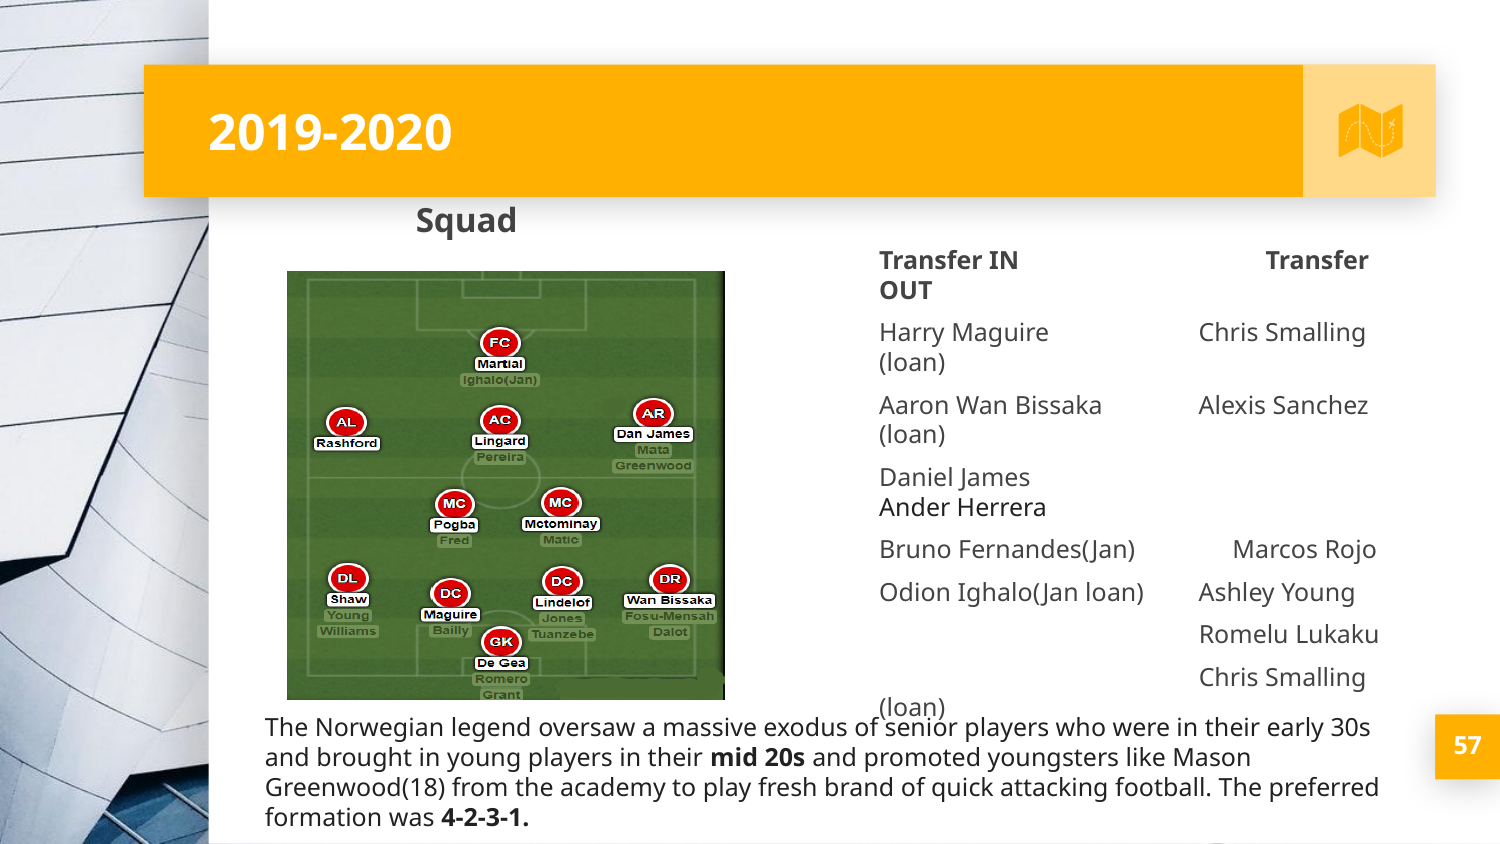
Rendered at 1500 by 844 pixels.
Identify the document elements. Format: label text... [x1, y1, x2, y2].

list The Norwegian legend oversaw a massive exodus of senior players who were in their early 30s and brought in young players in their mid 20s and promoted youngsters like Mason Greenwood(18) from the academy to play fresh brand of quick attacking football. The preferred formation was 4-2-3-1. [249, 696, 1427, 828]
picture [287, 271, 726, 700]
list Squad [200, 184, 743, 235]
title 2019-2020 [193, 64, 1300, 197]
picture [0, 0, 208, 844]
list Transfer IN Transfer OUT Harry Maguire Chris Smalling (loan) Aaron Wan Bissaka Alexis Sanchez (loan) Daniel James Ander Herrera Bruno Fernandes(Jan) Marcos Rojo Odion Ighalo(Jan loan) Ashley Young Romelu Lukaku Chris Smalling (loan) [864, 229, 1436, 785]
slide_number 57 [1435, 714, 1500, 780]
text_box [1338, 103, 1403, 158]
